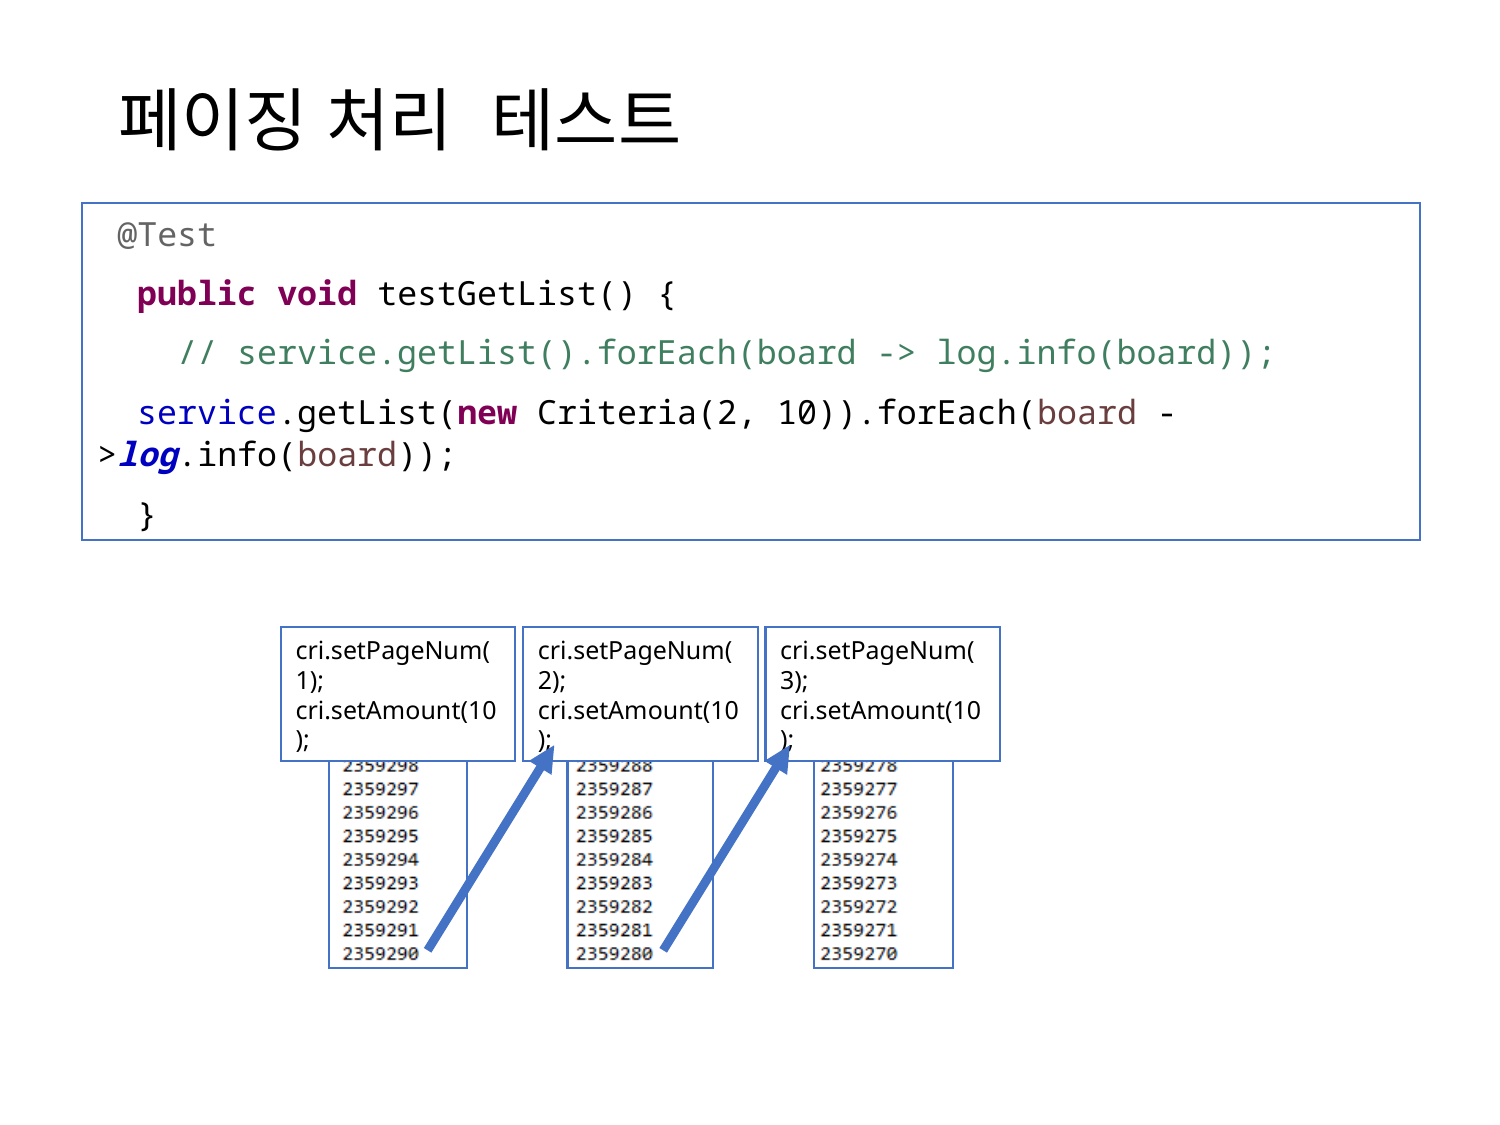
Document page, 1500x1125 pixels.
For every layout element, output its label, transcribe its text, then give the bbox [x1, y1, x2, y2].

text_box cri.setPageNum(2); cri.setAmount(10); [522, 626, 759, 762]
picture [814, 728, 953, 968]
title 페이징 처리 테스트 [103, 59, 1397, 188]
picture [568, 728, 713, 968]
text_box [427, 745, 555, 951]
text_box cri.setPageNum(1); cri.setAmount(10); [280, 626, 516, 762]
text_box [663, 745, 790, 951]
picture [329, 728, 466, 968]
text_box @Test public void testGetList() { // service.getList().forEach(board -> log.info(board)); service.getList(new Criteria(2, 10)).forEach(board ->log.info(board)); } [81, 202, 1421, 541]
text_box cri.setPageNum(3); cri.setAmount(10); [764, 626, 1001, 762]
